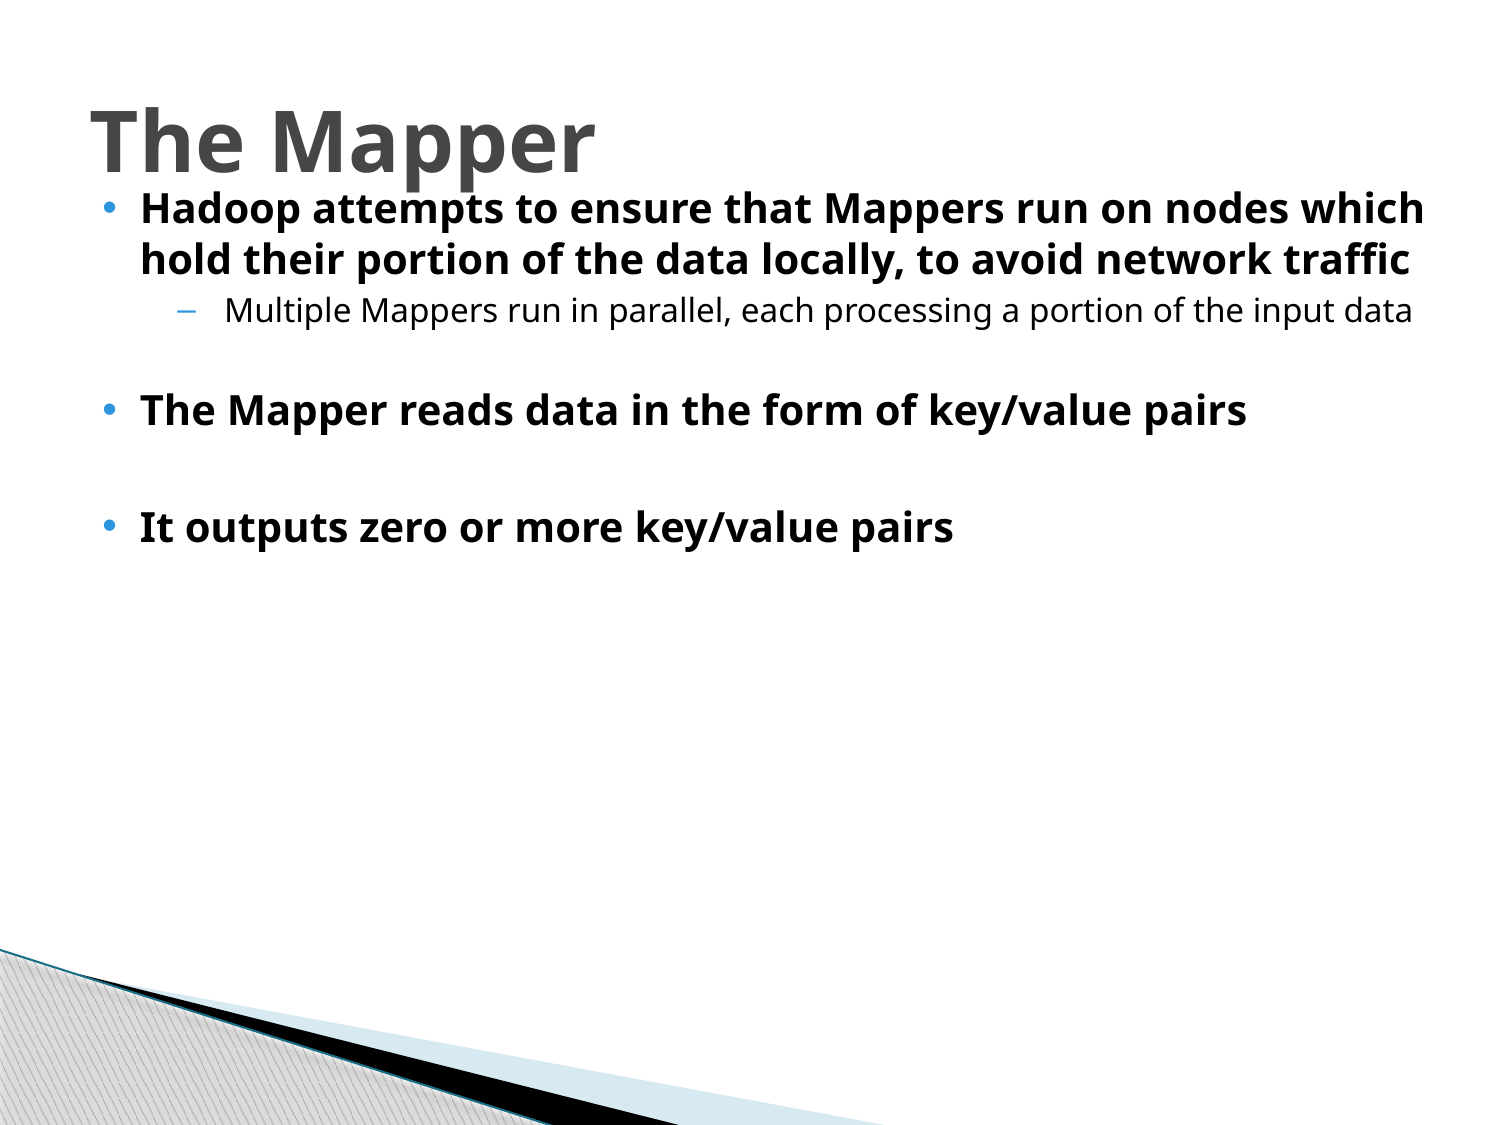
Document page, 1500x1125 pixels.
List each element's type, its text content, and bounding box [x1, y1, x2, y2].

list [62, 200, 1443, 1023]
text_box Hadoop attempts to ensure that Mappers run on nodes which hold their portion of the data locally, to avoid network traffic Multiple Mappers run in parallel, each processing a portion of the input data The Mapper reads data in the form of key/value pairs It outputs zero or more key/value pairs [87, 174, 1468, 998]
title The Mapper [75, 45, 1425, 233]
